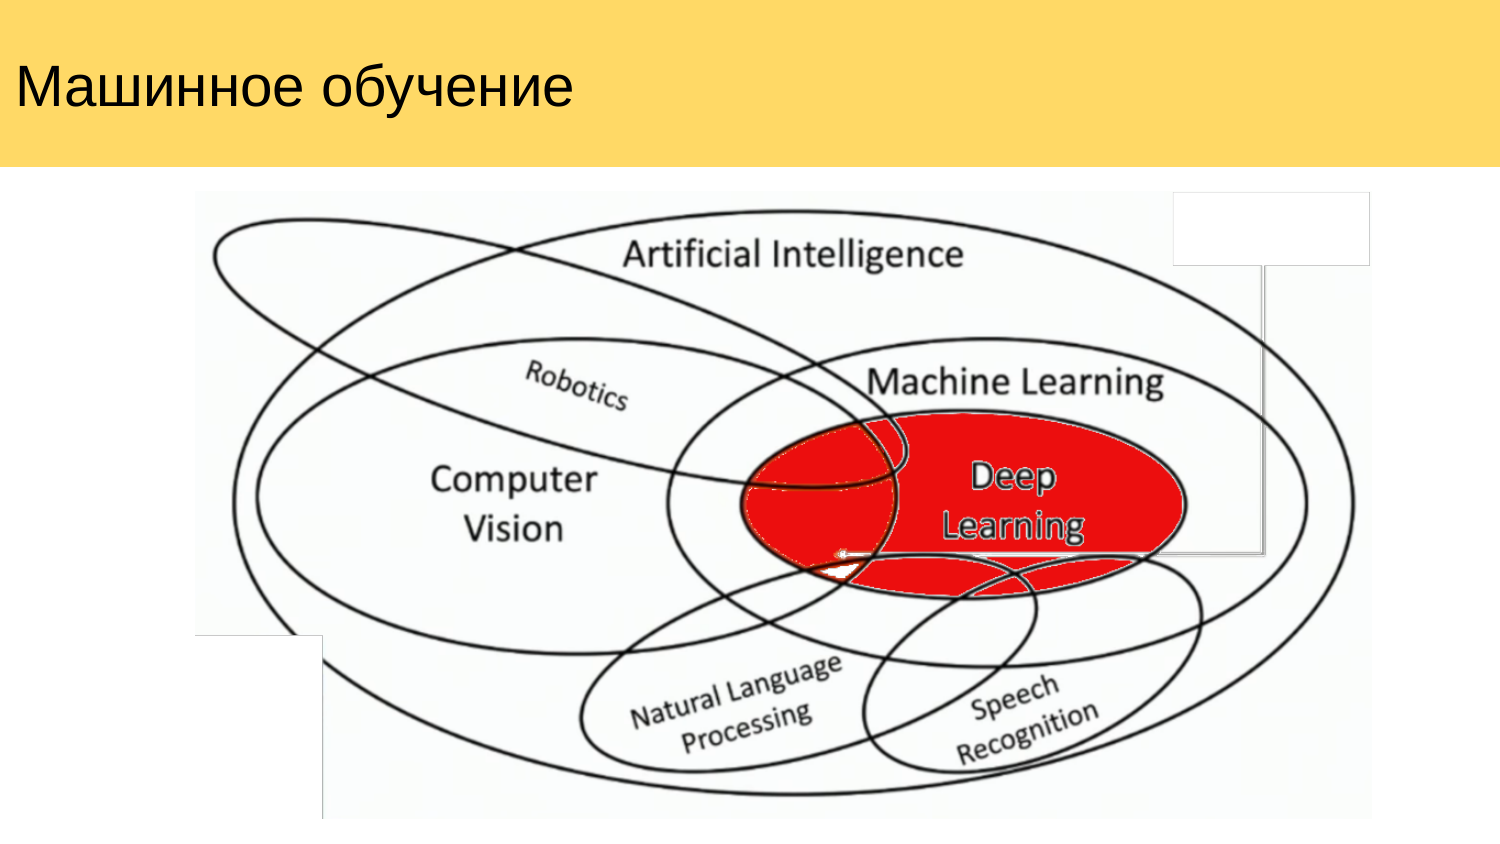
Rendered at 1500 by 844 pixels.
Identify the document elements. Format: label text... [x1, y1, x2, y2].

title Машинное обучение [0, 0, 1500, 167]
picture [195, 191, 1372, 819]
